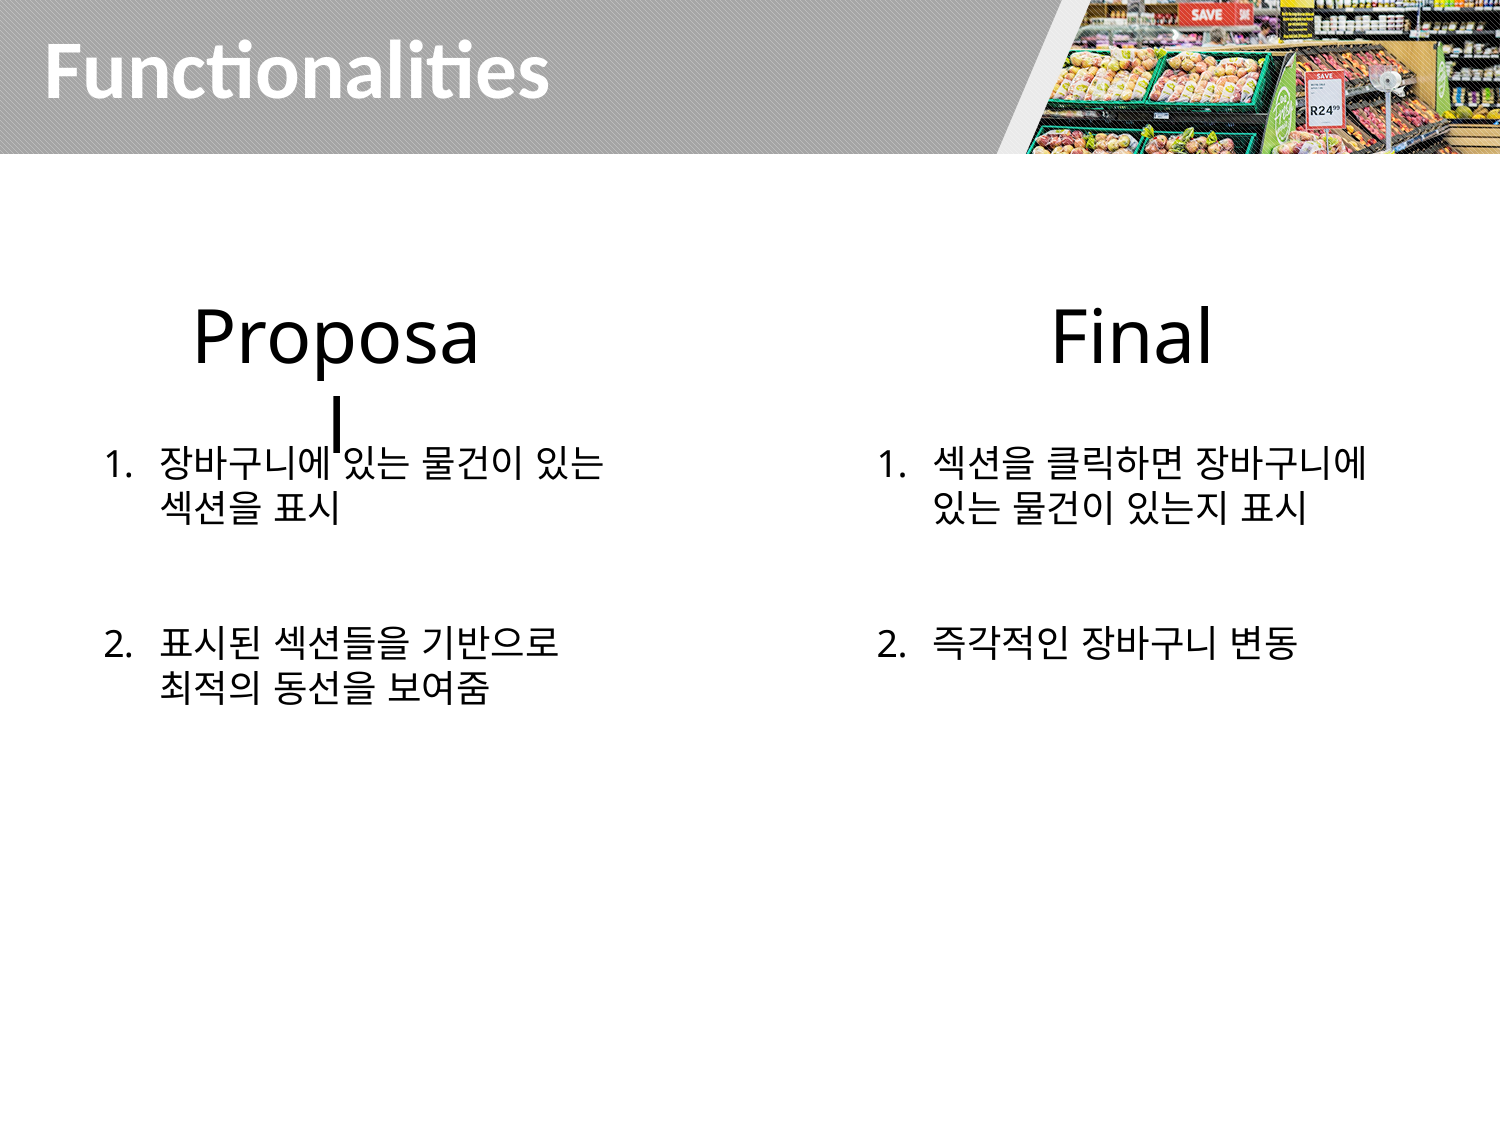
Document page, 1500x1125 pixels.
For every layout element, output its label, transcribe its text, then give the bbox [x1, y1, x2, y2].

picture [0, 0, 1500, 1125]
text_box Final [1034, 281, 1231, 387]
text_box 장바구니에 있는 물건이 있는 섹션을 표시 표시된 섹션들을 기반으로 최적의 동선을 보여줌 [88, 432, 644, 718]
text_box Proposal [171, 281, 502, 432]
text_box 섹션을 클릭하면 장바구니에 있는 물건이 있는지 표시 즉각적인 장바구니 변동 [861, 432, 1417, 673]
title Functionalities [29, 0, 1287, 131]
